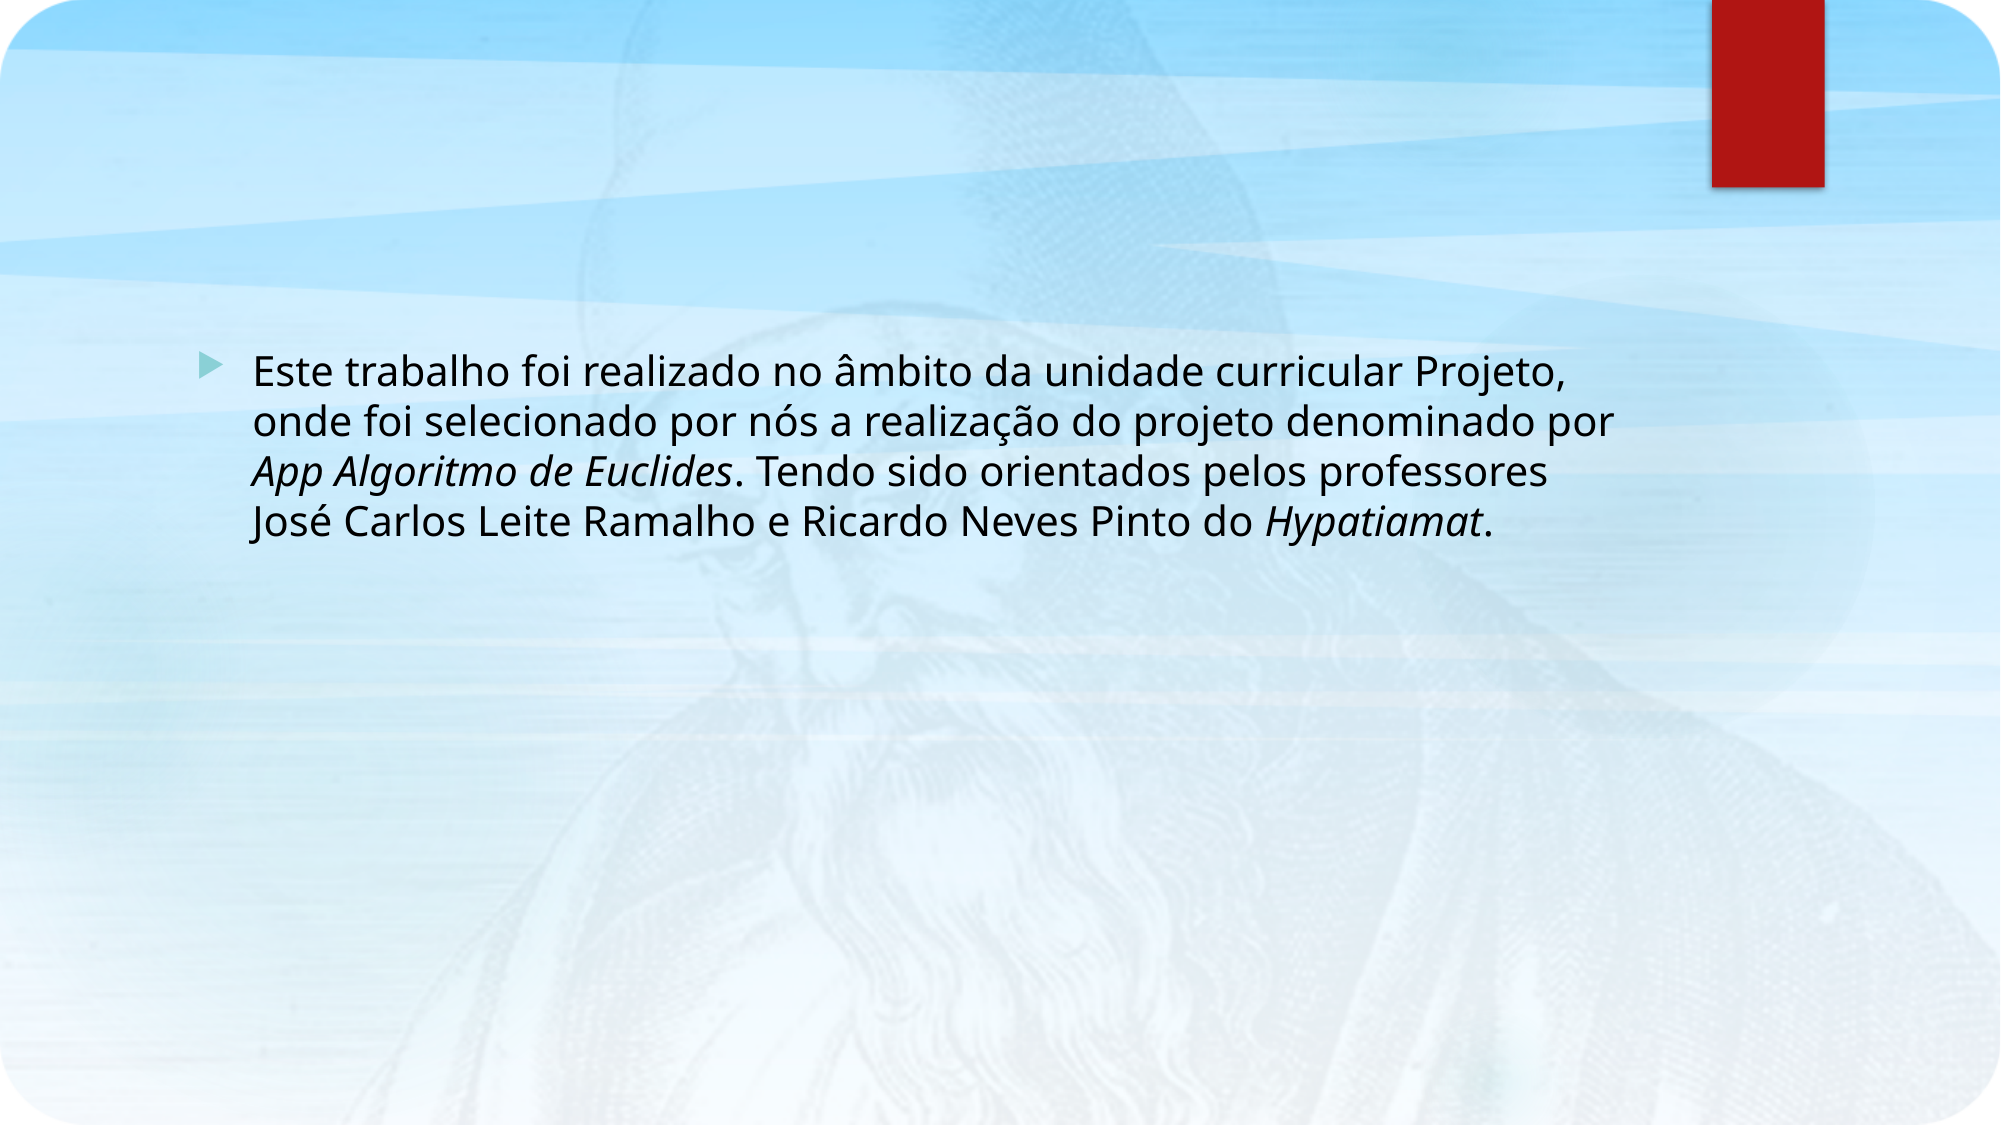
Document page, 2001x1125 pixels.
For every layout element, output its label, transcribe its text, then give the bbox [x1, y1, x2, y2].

picture [0, 0, 2001, 1125]
list Este trabalho foi realizado no âmbito da unidade curricular Projeto, onde foi selecionado por nós a realização do projeto denominado por App Algoritmo de Euclides. Tendo sido orientados pelos professores José Carlos Leite Ramalho e Ricardo Neves Pinto do Hypatiamat. [181, 336, 1649, 1025]
